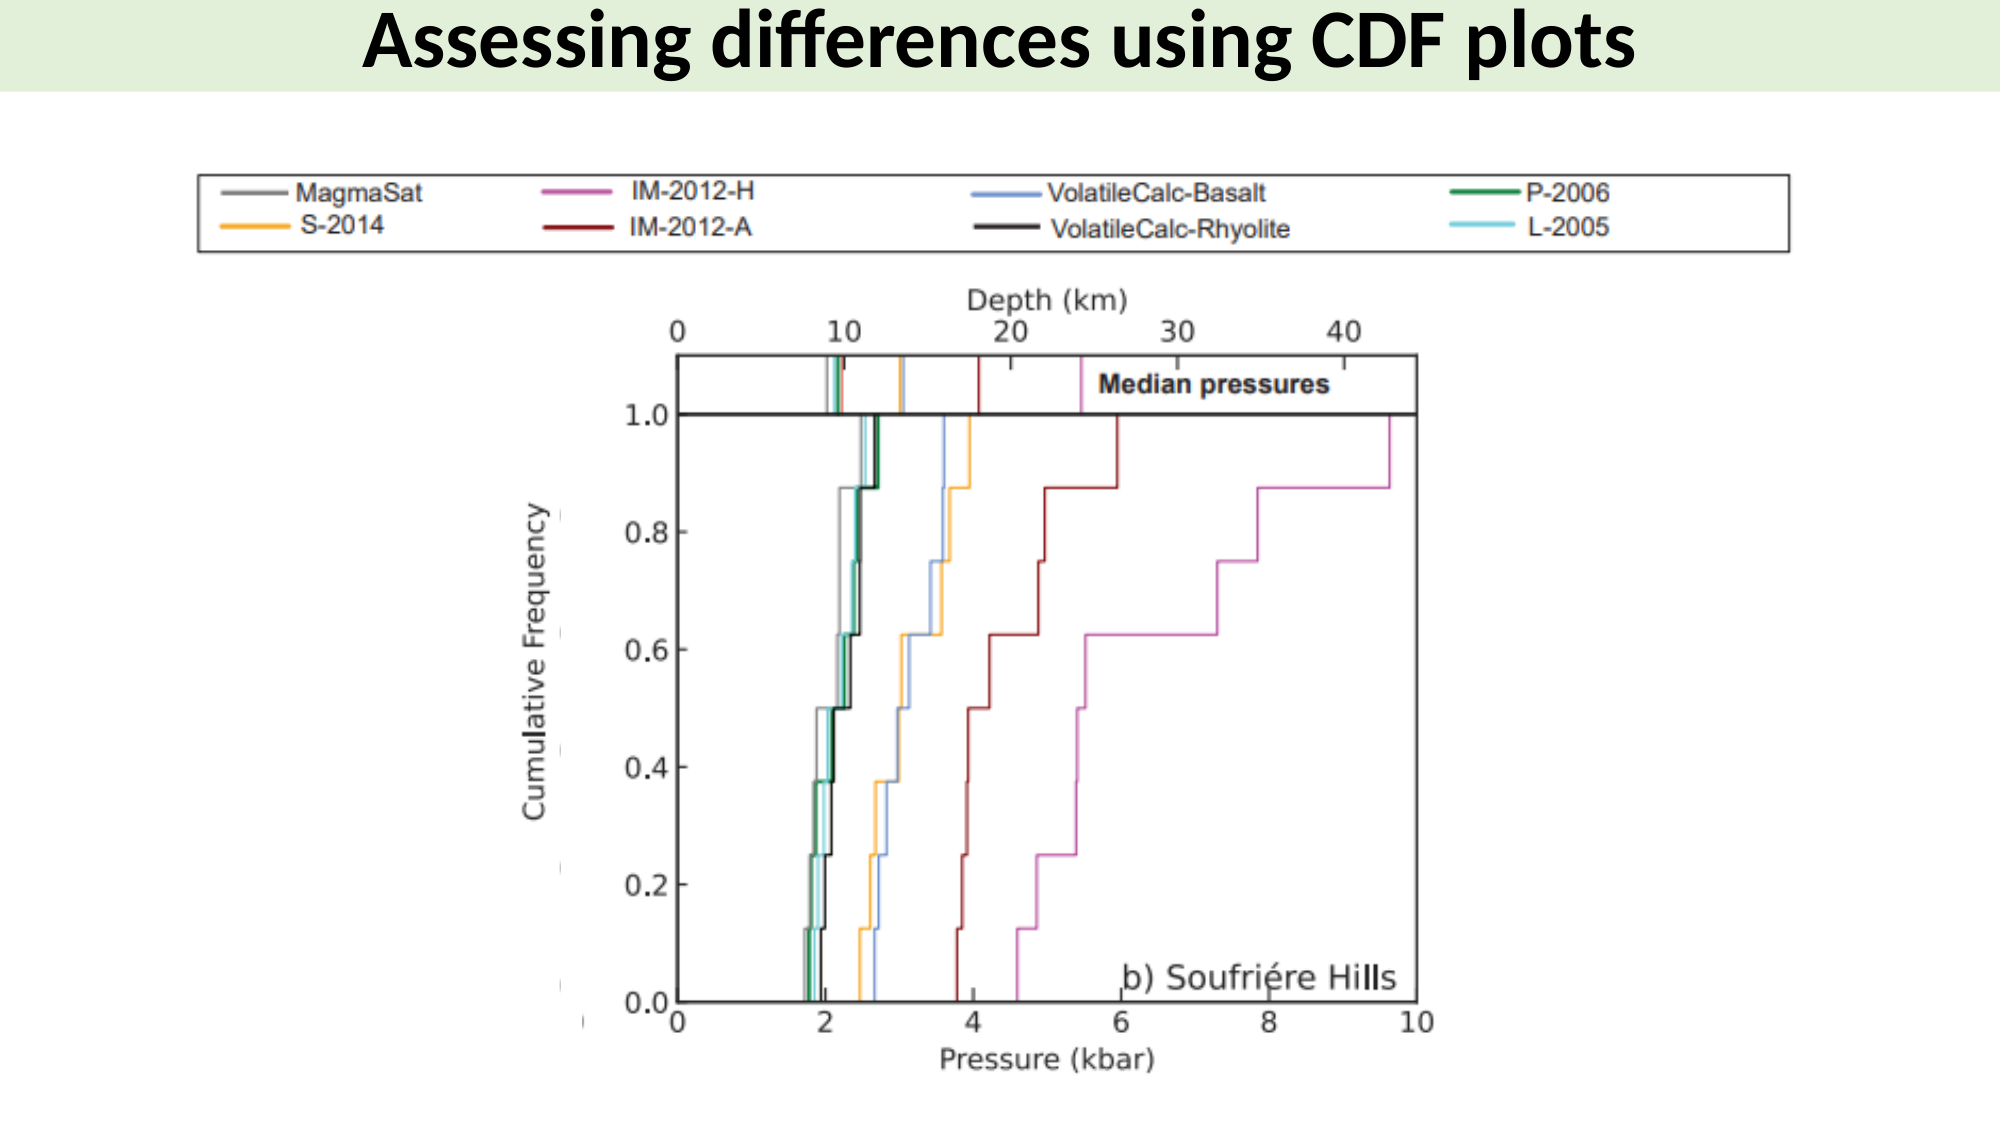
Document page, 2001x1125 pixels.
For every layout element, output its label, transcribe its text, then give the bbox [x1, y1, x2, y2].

picture [519, 382, 561, 1082]
text_box Assessing differences using CDF plots [0, 0, 2000, 92]
picture [42, 132, 1878, 264]
picture [582, 281, 1506, 1082]
